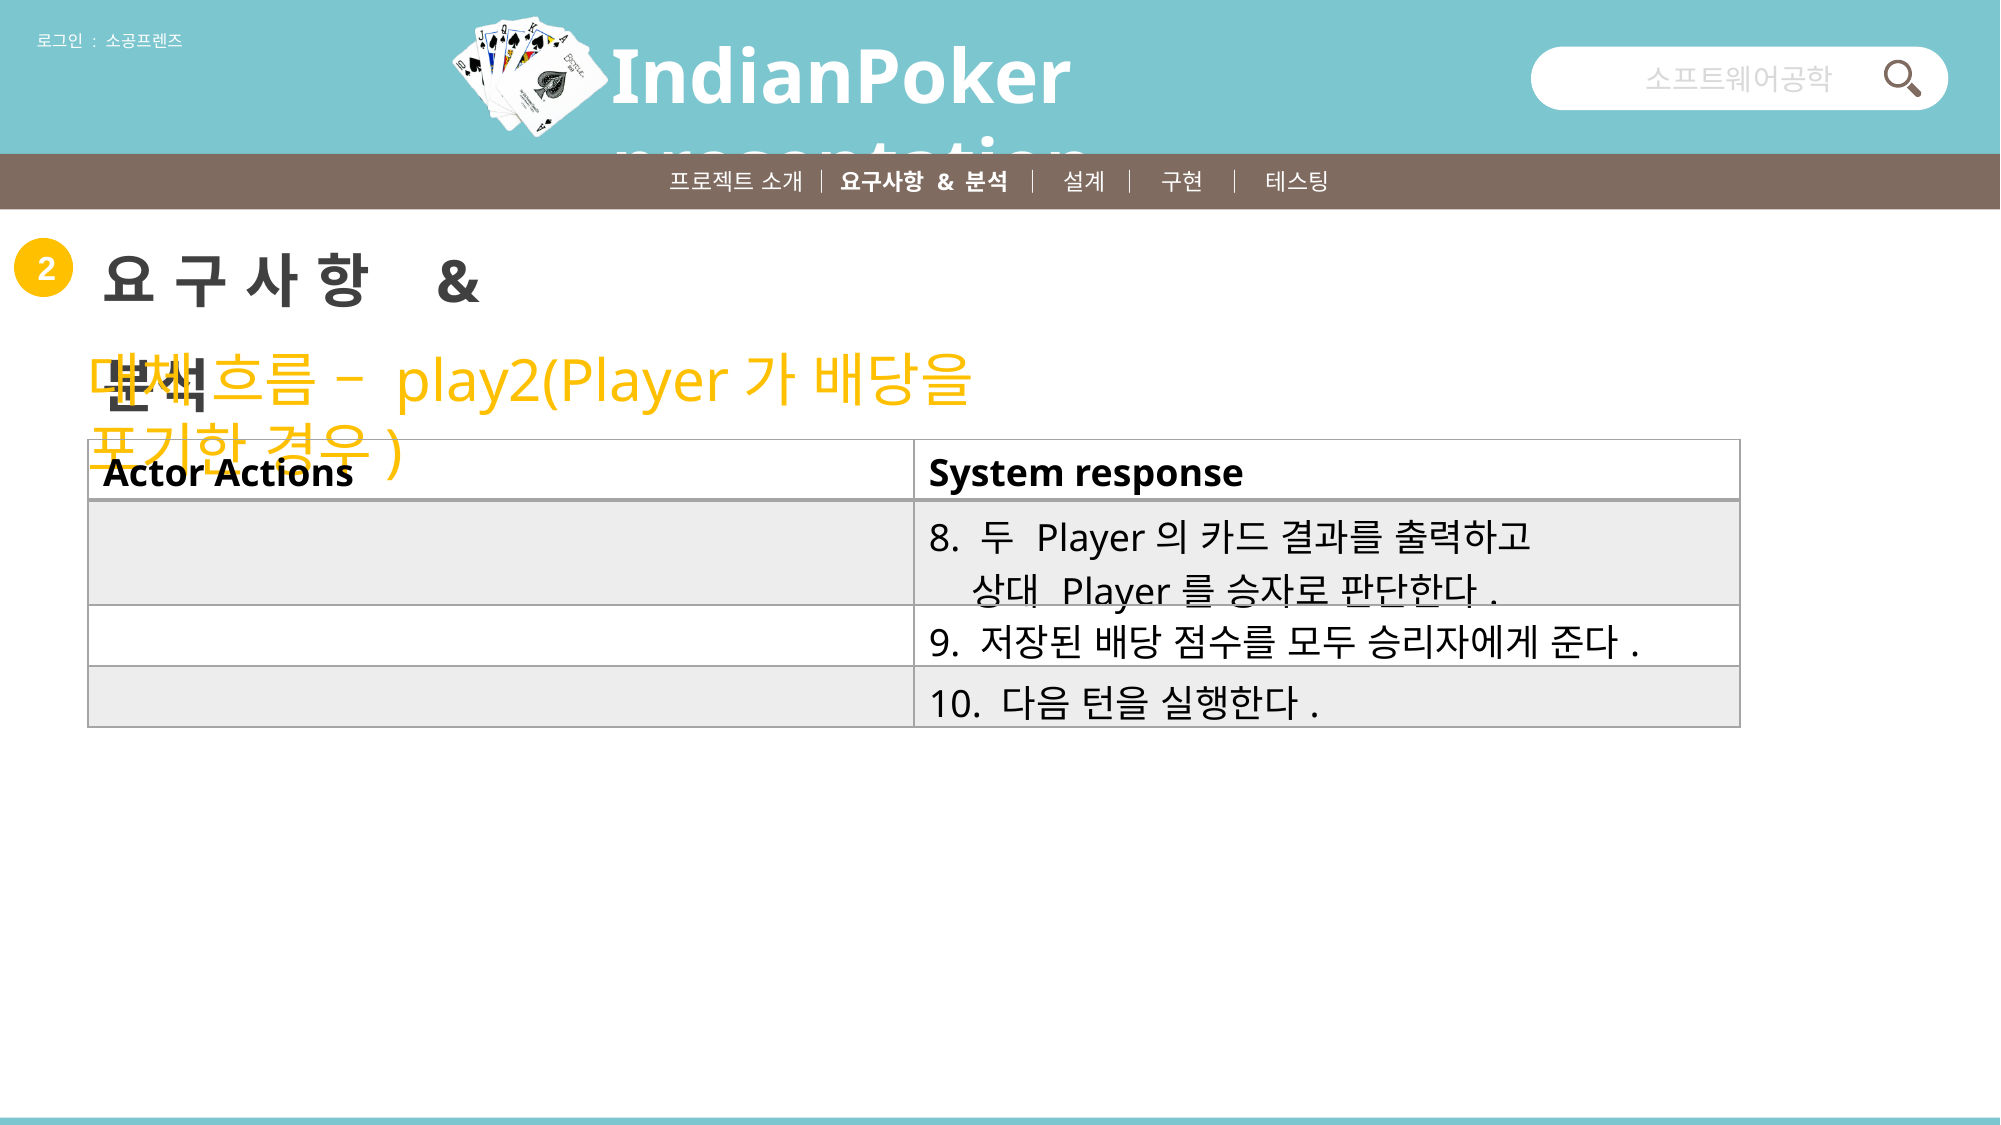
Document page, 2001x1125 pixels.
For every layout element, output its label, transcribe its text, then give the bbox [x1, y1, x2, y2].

picture [448, 14, 611, 139]
table_cell [89, 667, 913, 726]
text_box 프로젝트 소개 ｜ 요구사항 & 분석 ｜ 설계 ｜ 구현 ｜ 테스팅 [0, 153, 2000, 211]
table_cell [89, 606, 913, 665]
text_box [1884, 59, 1922, 97]
text_box 요구사항 & 분석 [88, 211, 496, 335]
table_header Actor Actions [89, 440, 913, 498]
table_cell 10. 다음 턴을 실행한다. [915, 667, 1739, 726]
text_box IndianPoker presentation [596, 20, 1404, 153]
text_box [0, 0, 2000, 153]
table_cell 8. 두 Player의 카드 결과를 출력하고 상대 Player를 승자로 판단한다. [915, 502, 1739, 604]
table_cell [89, 502, 913, 604]
text_box 소프트웨어공학 [1529, 45, 1950, 112]
text_box 2 [13, 236, 75, 299]
text_box IndianPoker presentation [596, 211, 1404, 216]
text_box [0, 1117, 2000, 1125]
table_cell 9. 저장된 배당 점수를 모두 승리자에게 준다. [915, 606, 1739, 665]
text_box 대체 흐름 – play2(Player가 배당을 포기한 경우) [73, 335, 1068, 490]
text_box 로그인 : 소공프렌즈 [15, 23, 205, 59]
table_header System response [915, 440, 1739, 498]
